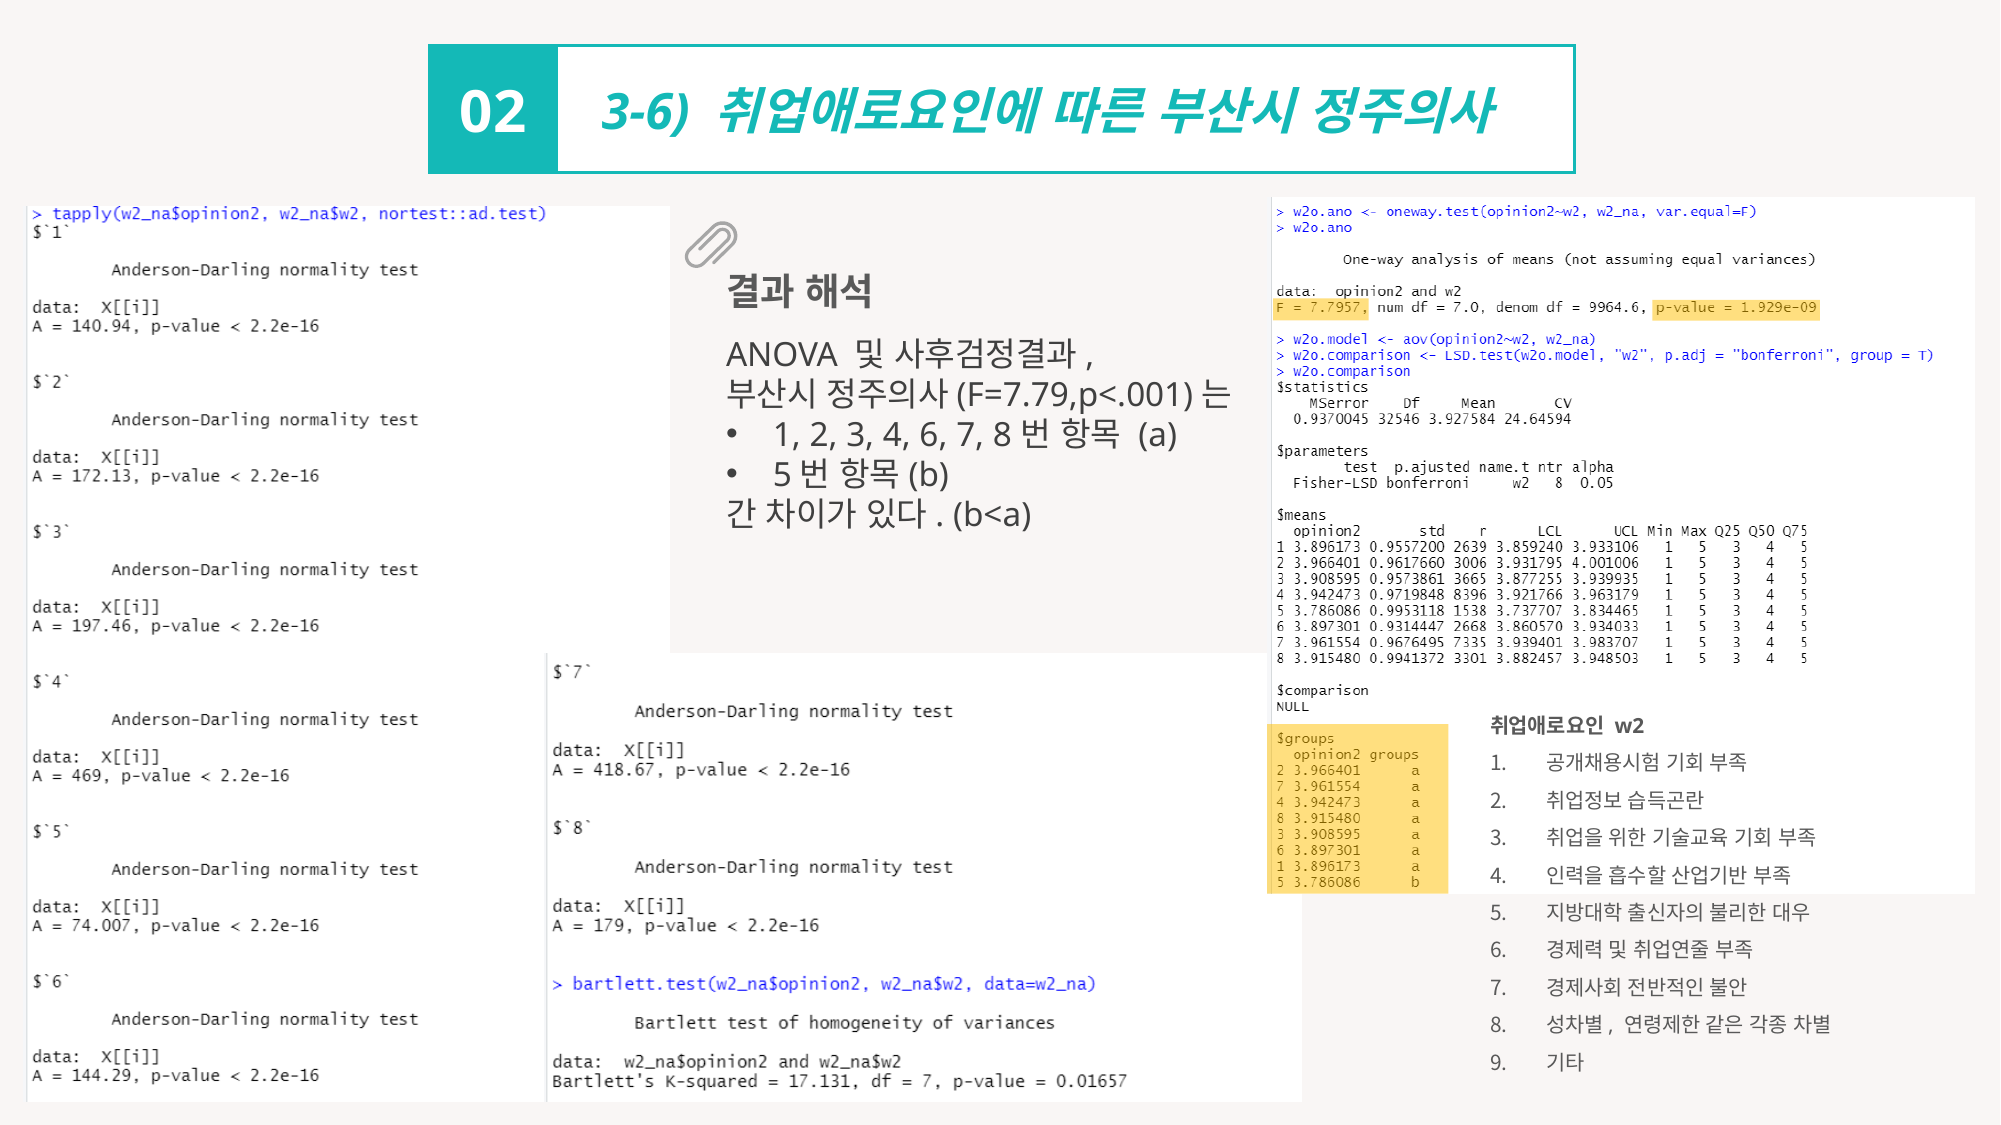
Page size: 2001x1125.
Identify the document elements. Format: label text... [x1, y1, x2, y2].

picture [23, 197, 1975, 1102]
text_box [429, 45, 1575, 173]
text_box [684, 221, 738, 268]
text_box 취업애로요인 w2 공개채용시험 기회 부족 취업정보 습득곤란 취업을 위한 기술교육 기회 부족 인력을 흡수할 산업기반 부족 지방대학 출신자의 불리한 대우 경제력 및 취업연줄 부족 경제사회 전반적인 불안 성차별, 연령제한 같은 각종 차별 기타 [1475, 894, 1888, 1125]
text_box 결과 해석 ANOVA 및 사후검정결과, 부산시 정주의사(F=7.79,p<.001)는 1, 2, 3, 4, 6, 7, 8번 항목 (a) 5번 항목(b) 간 차이가 있다. (b<a) [711, 238, 1267, 653]
